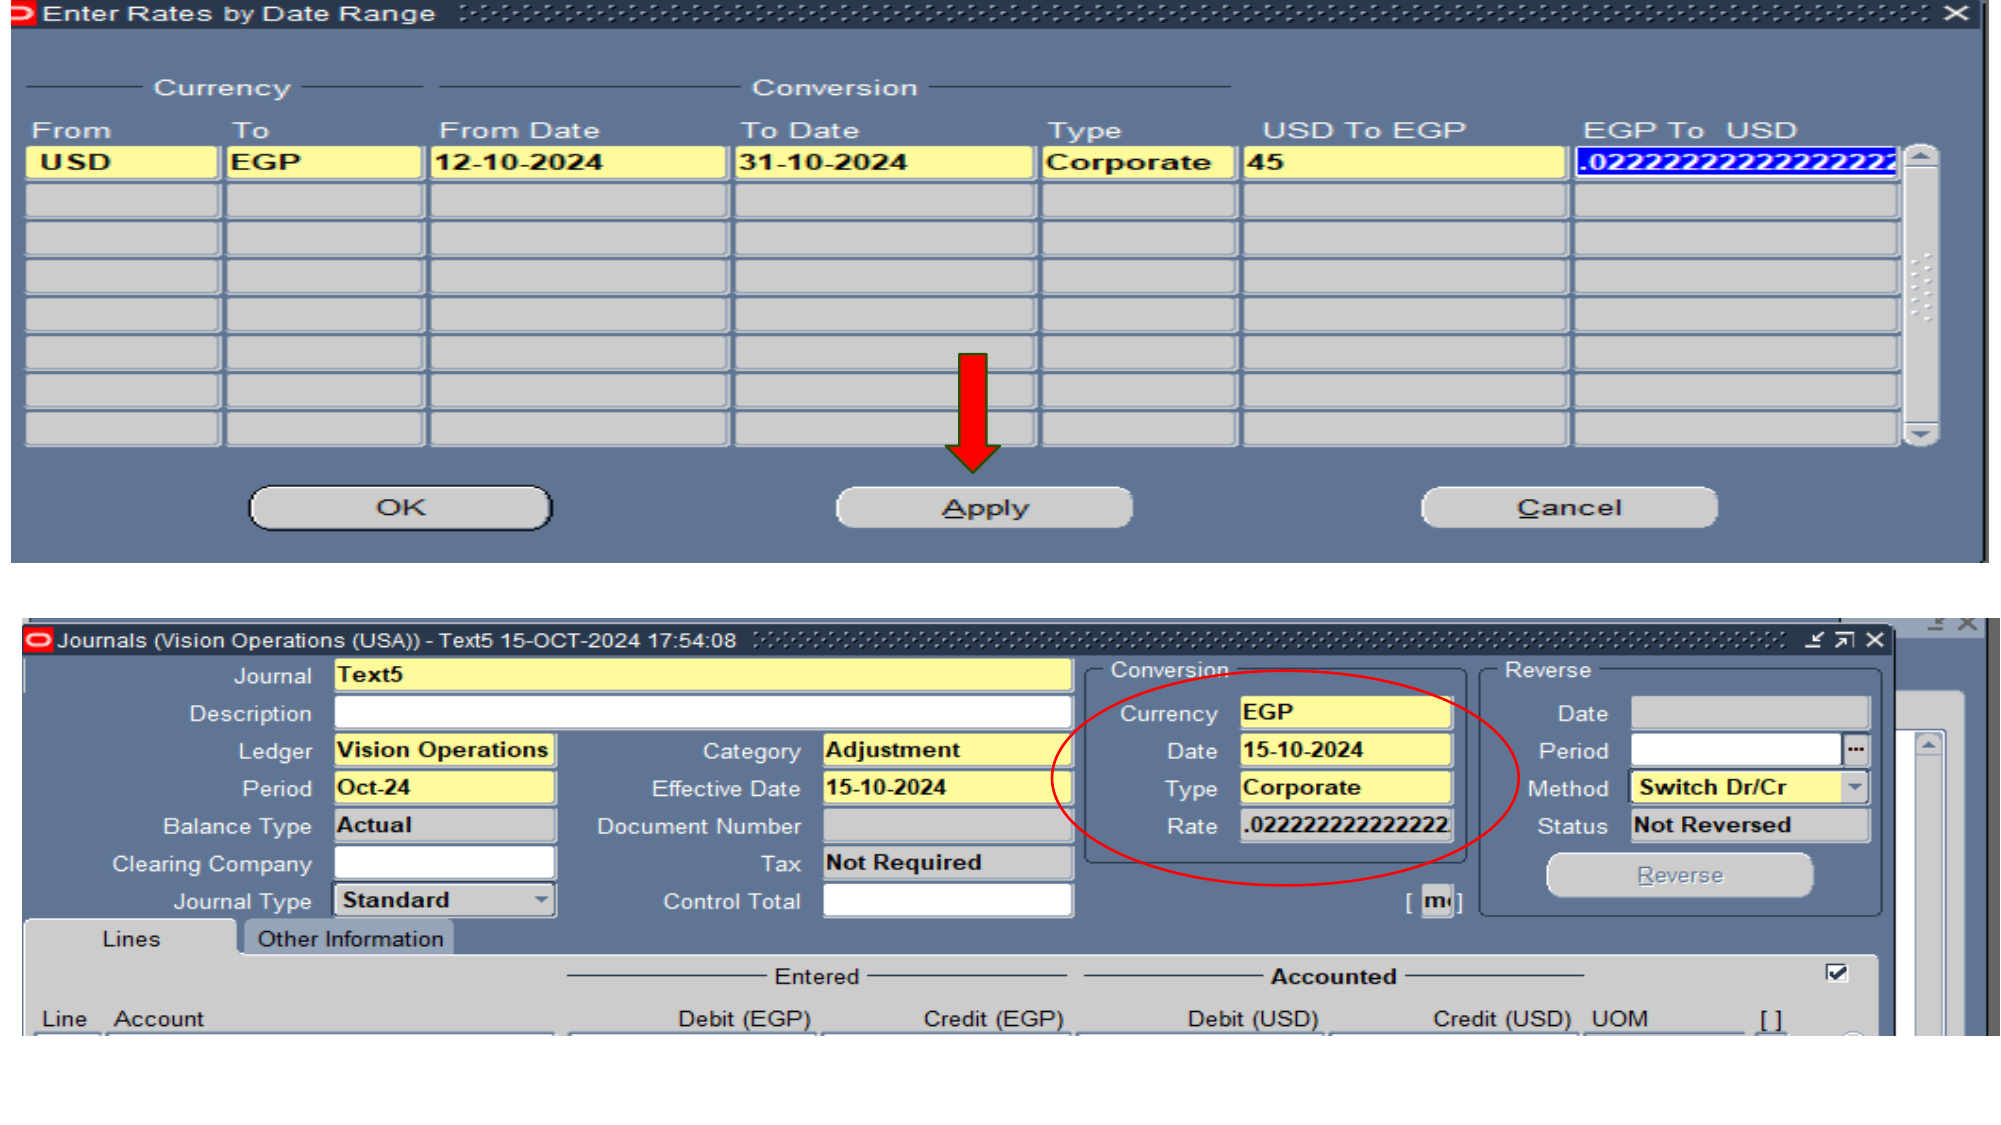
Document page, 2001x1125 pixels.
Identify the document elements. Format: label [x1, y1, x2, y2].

picture [22, 618, 2000, 1036]
picture [11, 0, 1989, 563]
